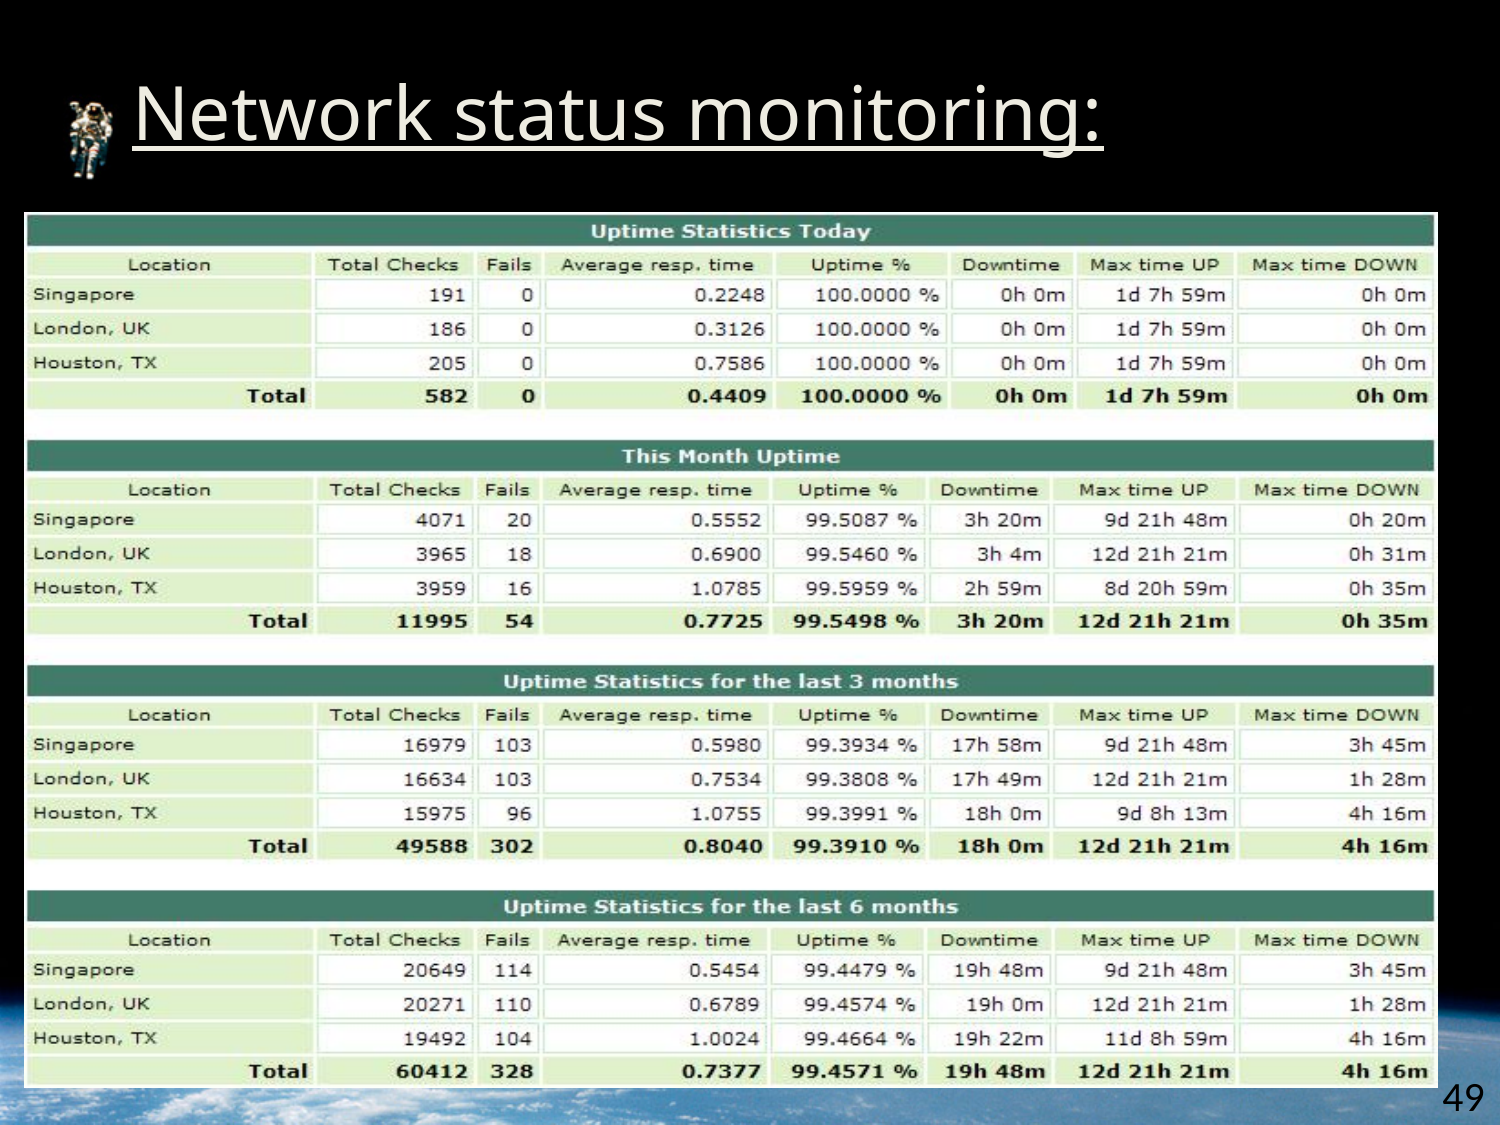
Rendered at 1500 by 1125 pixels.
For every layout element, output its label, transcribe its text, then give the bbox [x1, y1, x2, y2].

picture [0, 0, 1500, 1125]
title Network status monitoring: [117, 45, 1425, 175]
slide_number 49 [1149, 1065, 1500, 1125]
